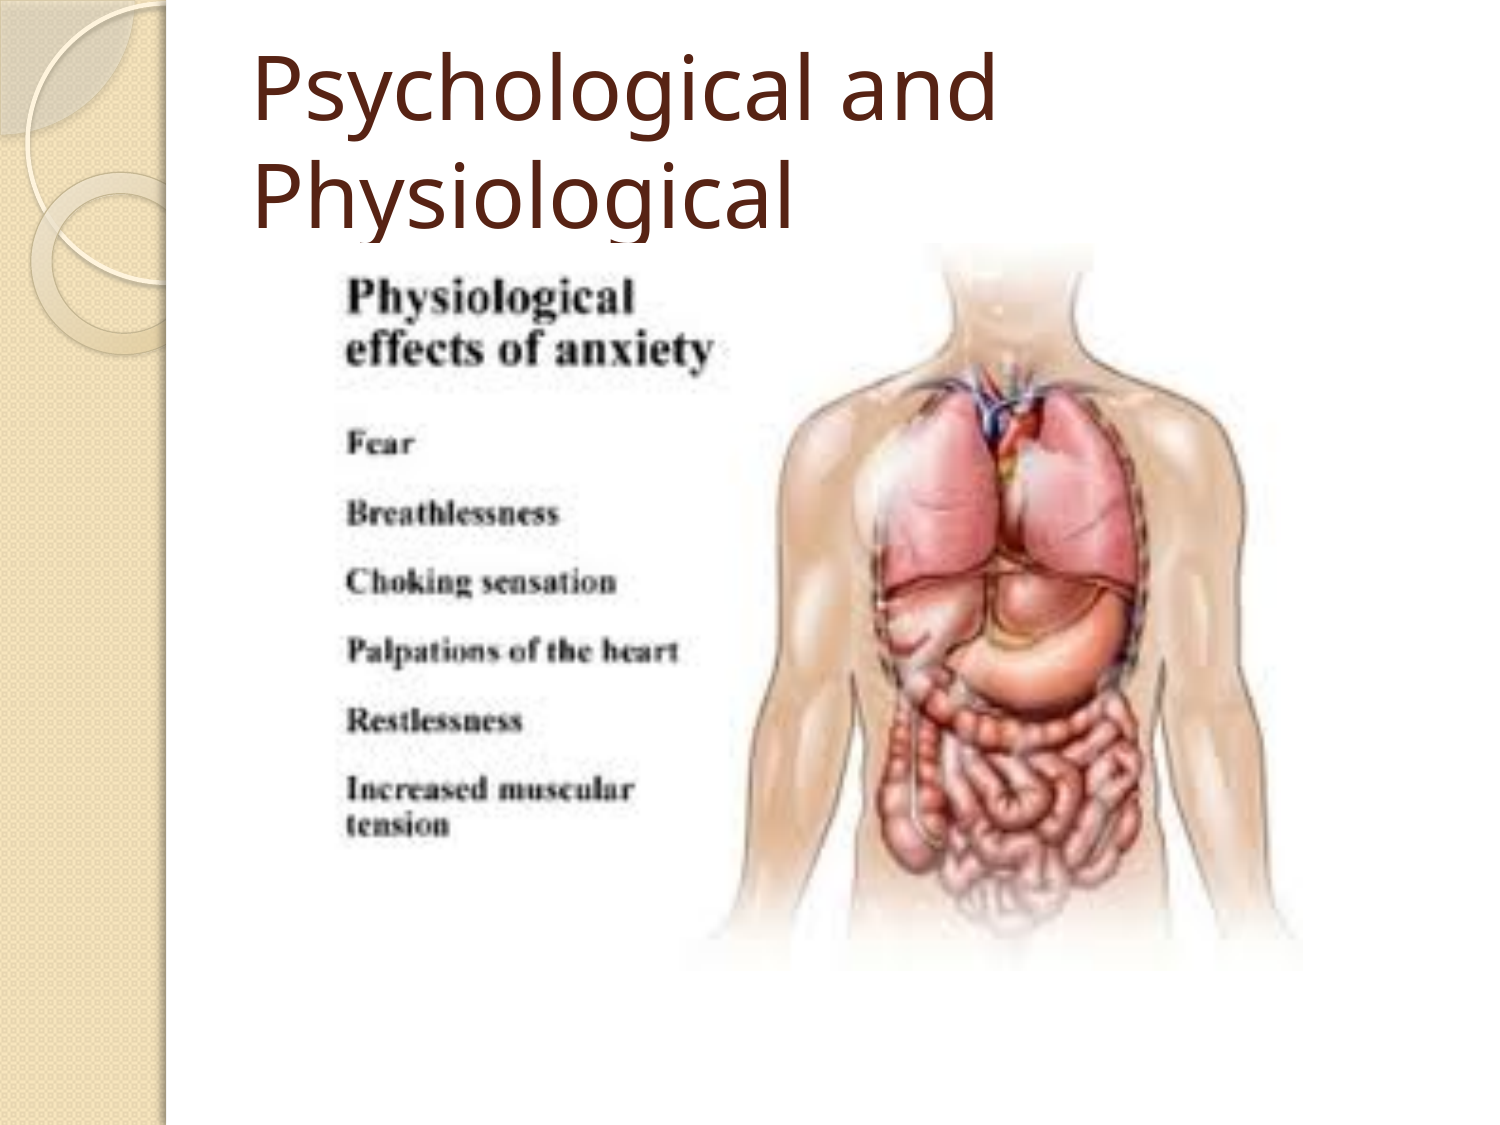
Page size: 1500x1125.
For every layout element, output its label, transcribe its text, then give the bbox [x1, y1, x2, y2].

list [306, 243, 1303, 971]
title Psychological and Physiological [235, 45, 1466, 233]
